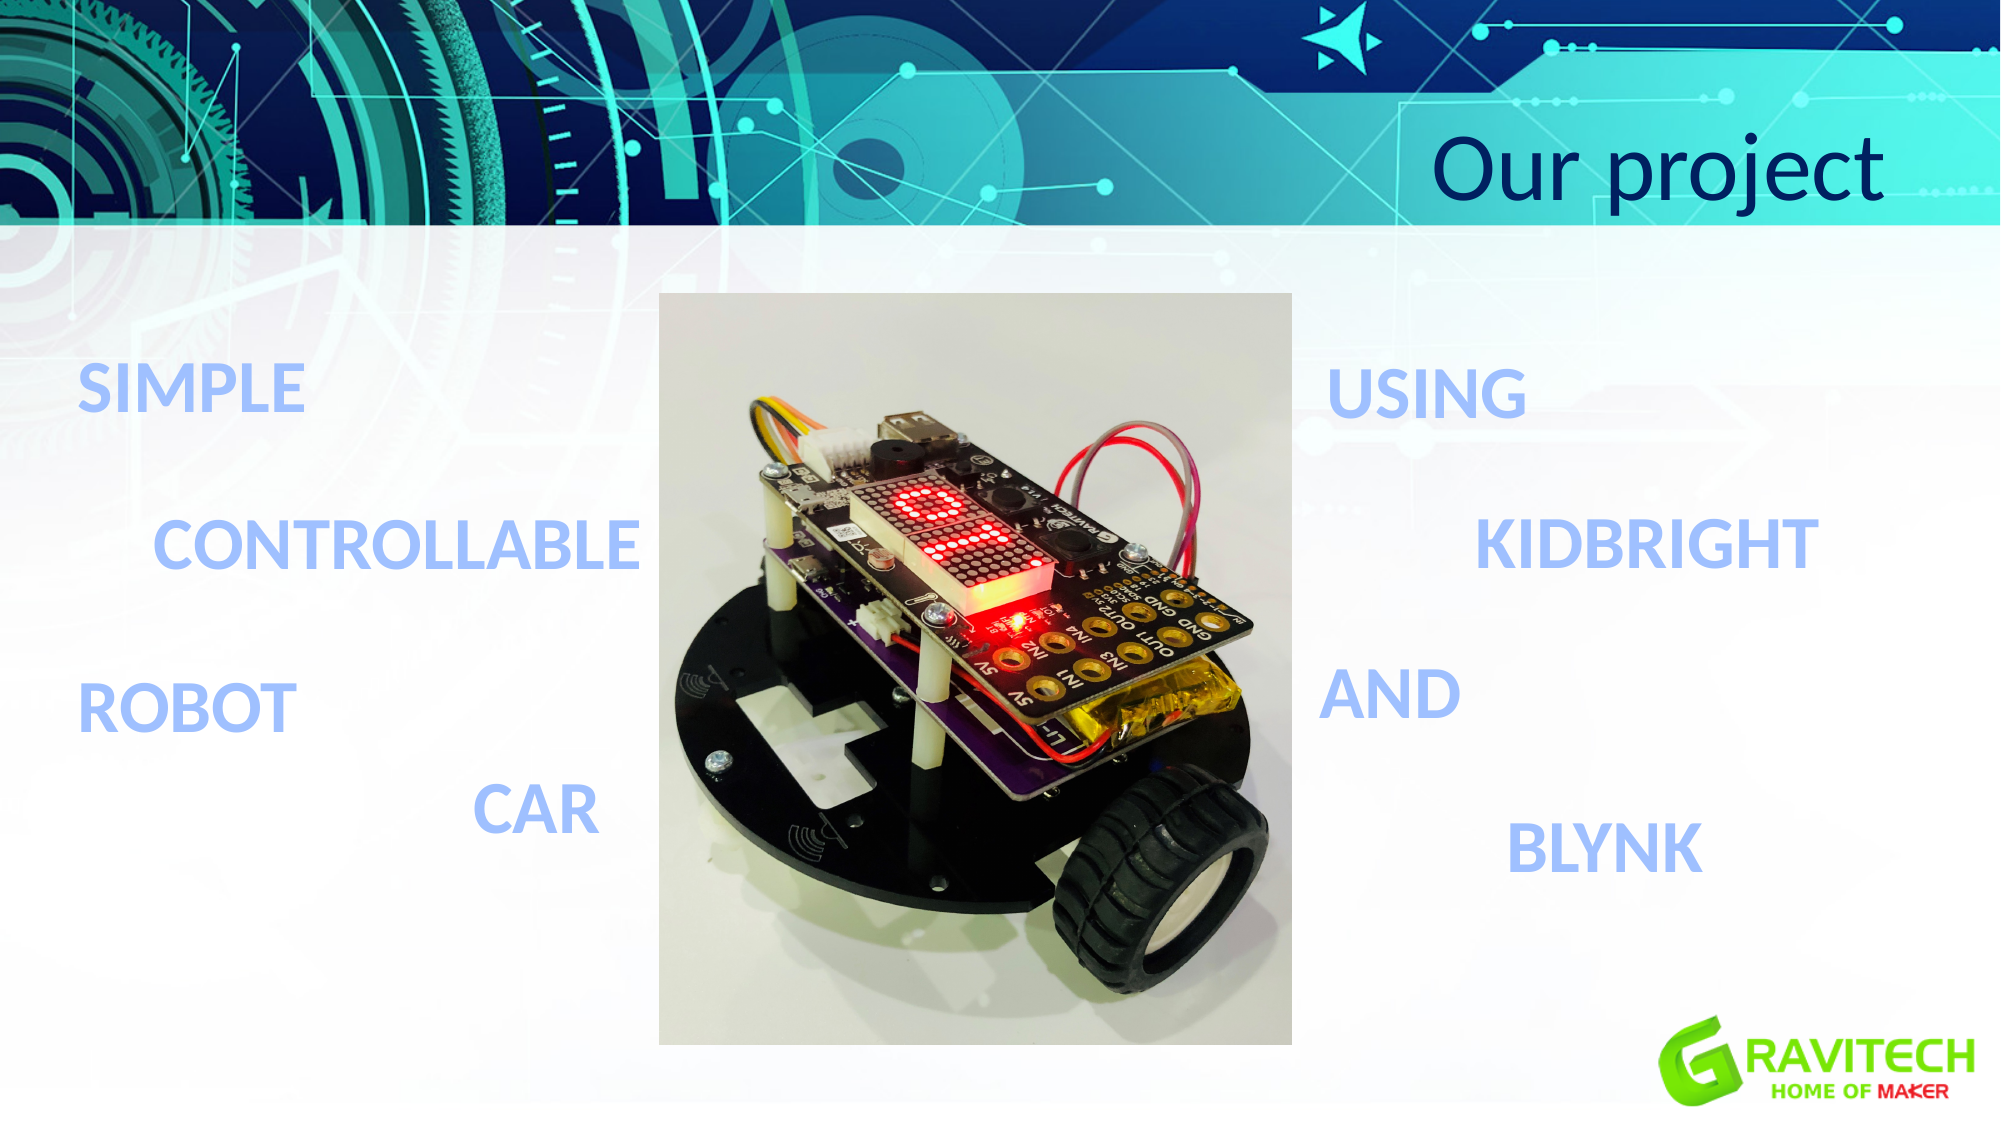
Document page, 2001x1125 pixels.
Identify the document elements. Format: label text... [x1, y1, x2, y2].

text_box BLYNK [1492, 790, 1868, 895]
text_box KIDBRIGHT [1460, 486, 1917, 592]
text_box AND [1304, 636, 1680, 742]
title Our project [98, 94, 1902, 229]
text_box ROBOT [62, 650, 438, 756]
text_box CONTROLLABLE [139, 487, 653, 593]
text_box USING [1312, 335, 1687, 441]
picture [0, 0, 2001, 1125]
text_box CAR [458, 751, 653, 857]
text_box SIMPLE [62, 330, 438, 435]
